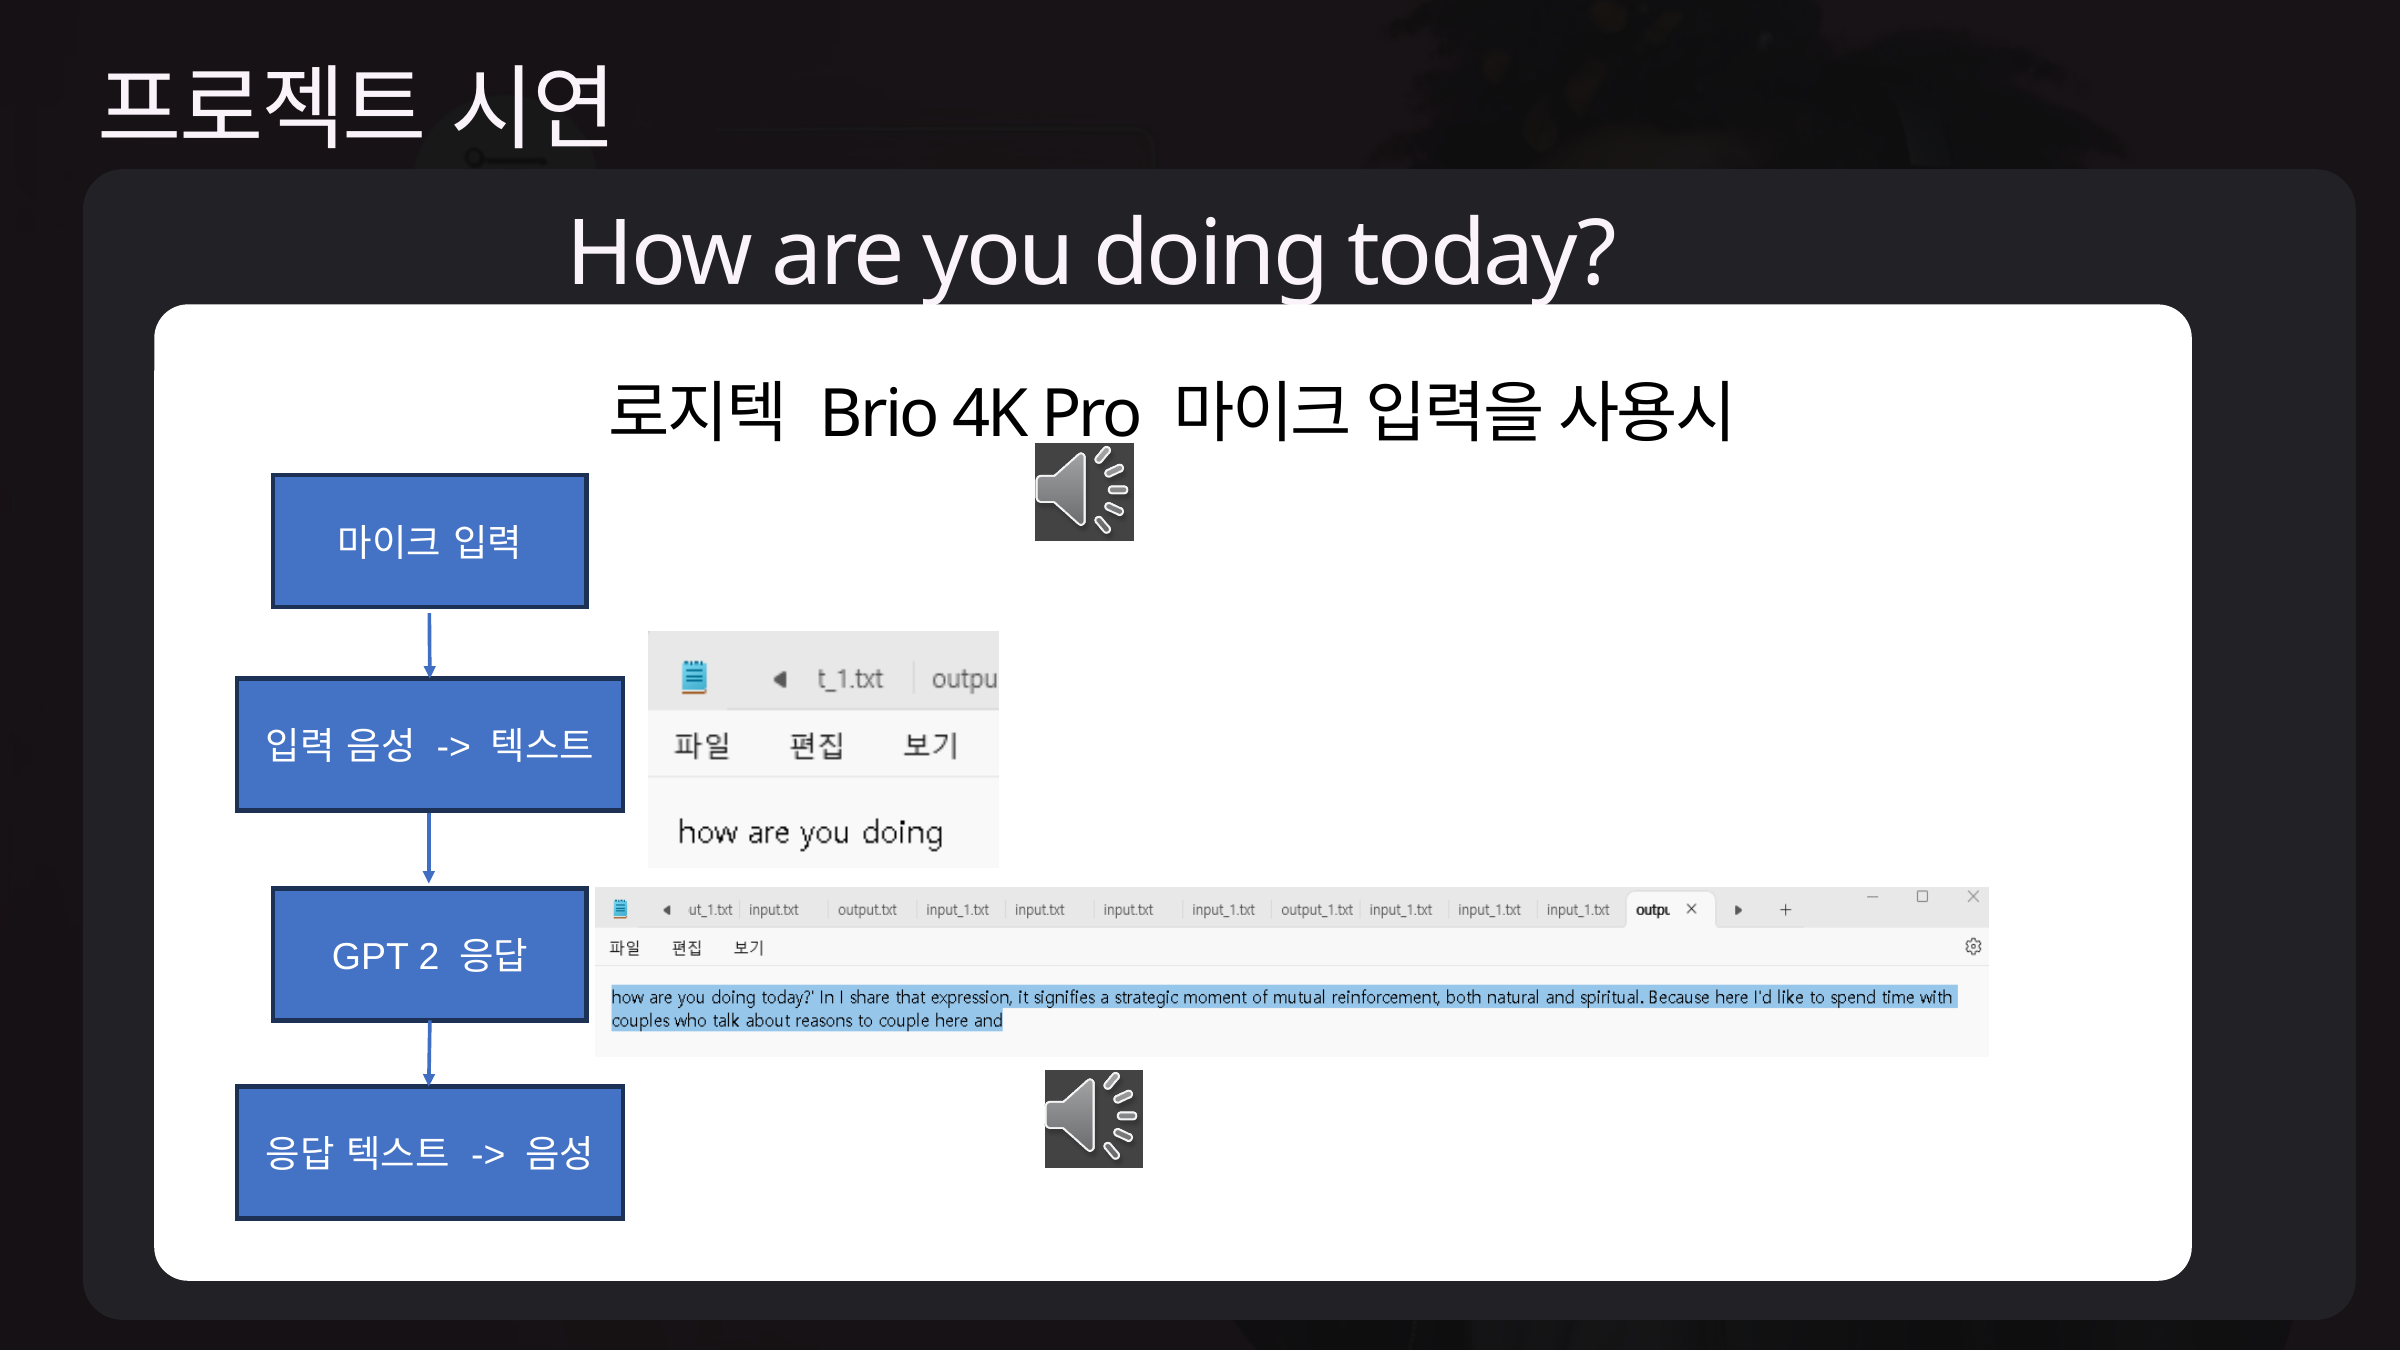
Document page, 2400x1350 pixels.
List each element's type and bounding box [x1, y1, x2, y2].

picture [0, 0, 2400, 1350]
text_box [153, 304, 2193, 1281]
